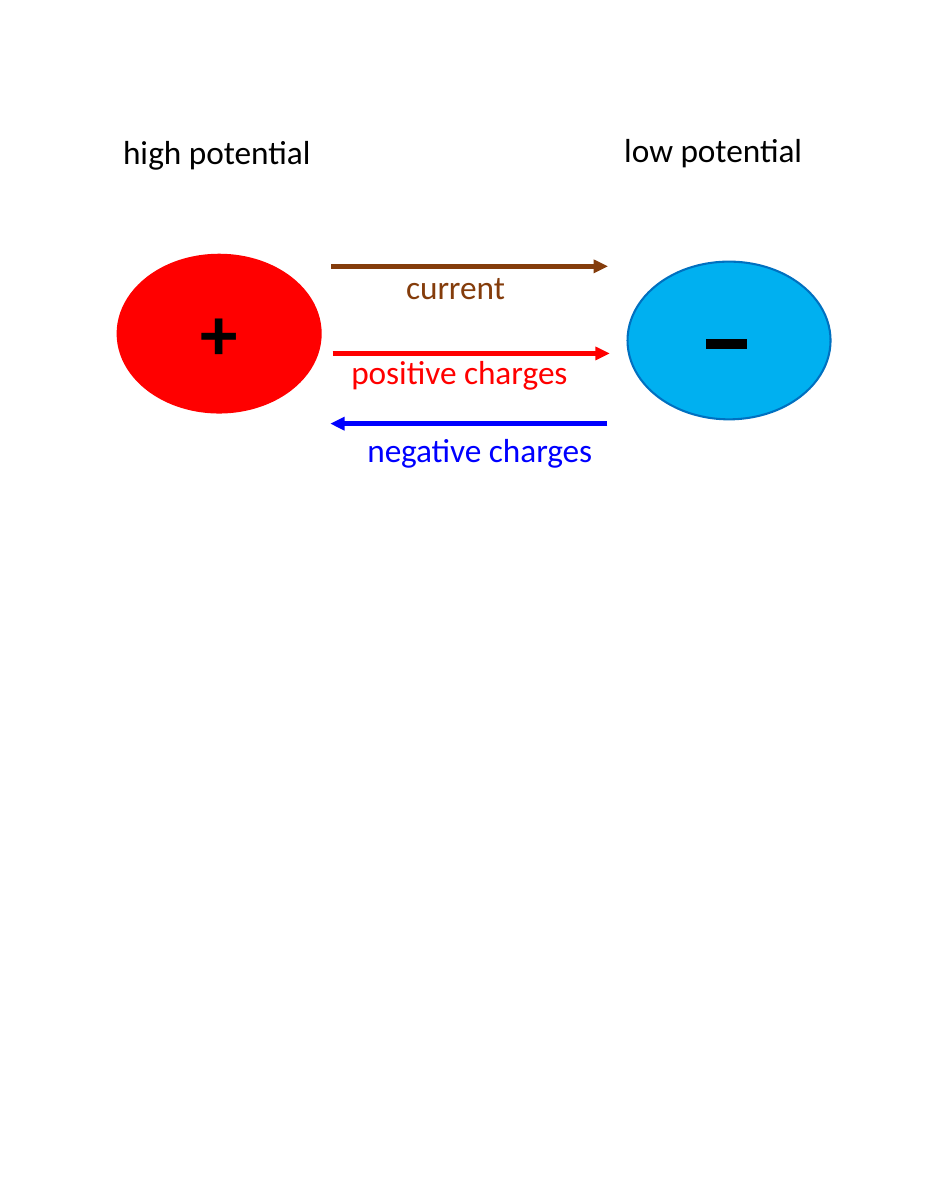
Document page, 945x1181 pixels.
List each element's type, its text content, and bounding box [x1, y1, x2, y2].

text_box positive charges [336, 354, 583, 399]
text_box [626, 260, 832, 421]
text_box current [391, 267, 521, 314]
text_box [116, 253, 322, 414]
text_box current [391, 258, 521, 266]
text_box + [185, 277, 253, 383]
text_box low potential [609, 121, 818, 177]
text_box high potential [108, 124, 326, 179]
text_box positive charges [336, 343, 583, 353]
text_box negative charges [352, 424, 608, 477]
